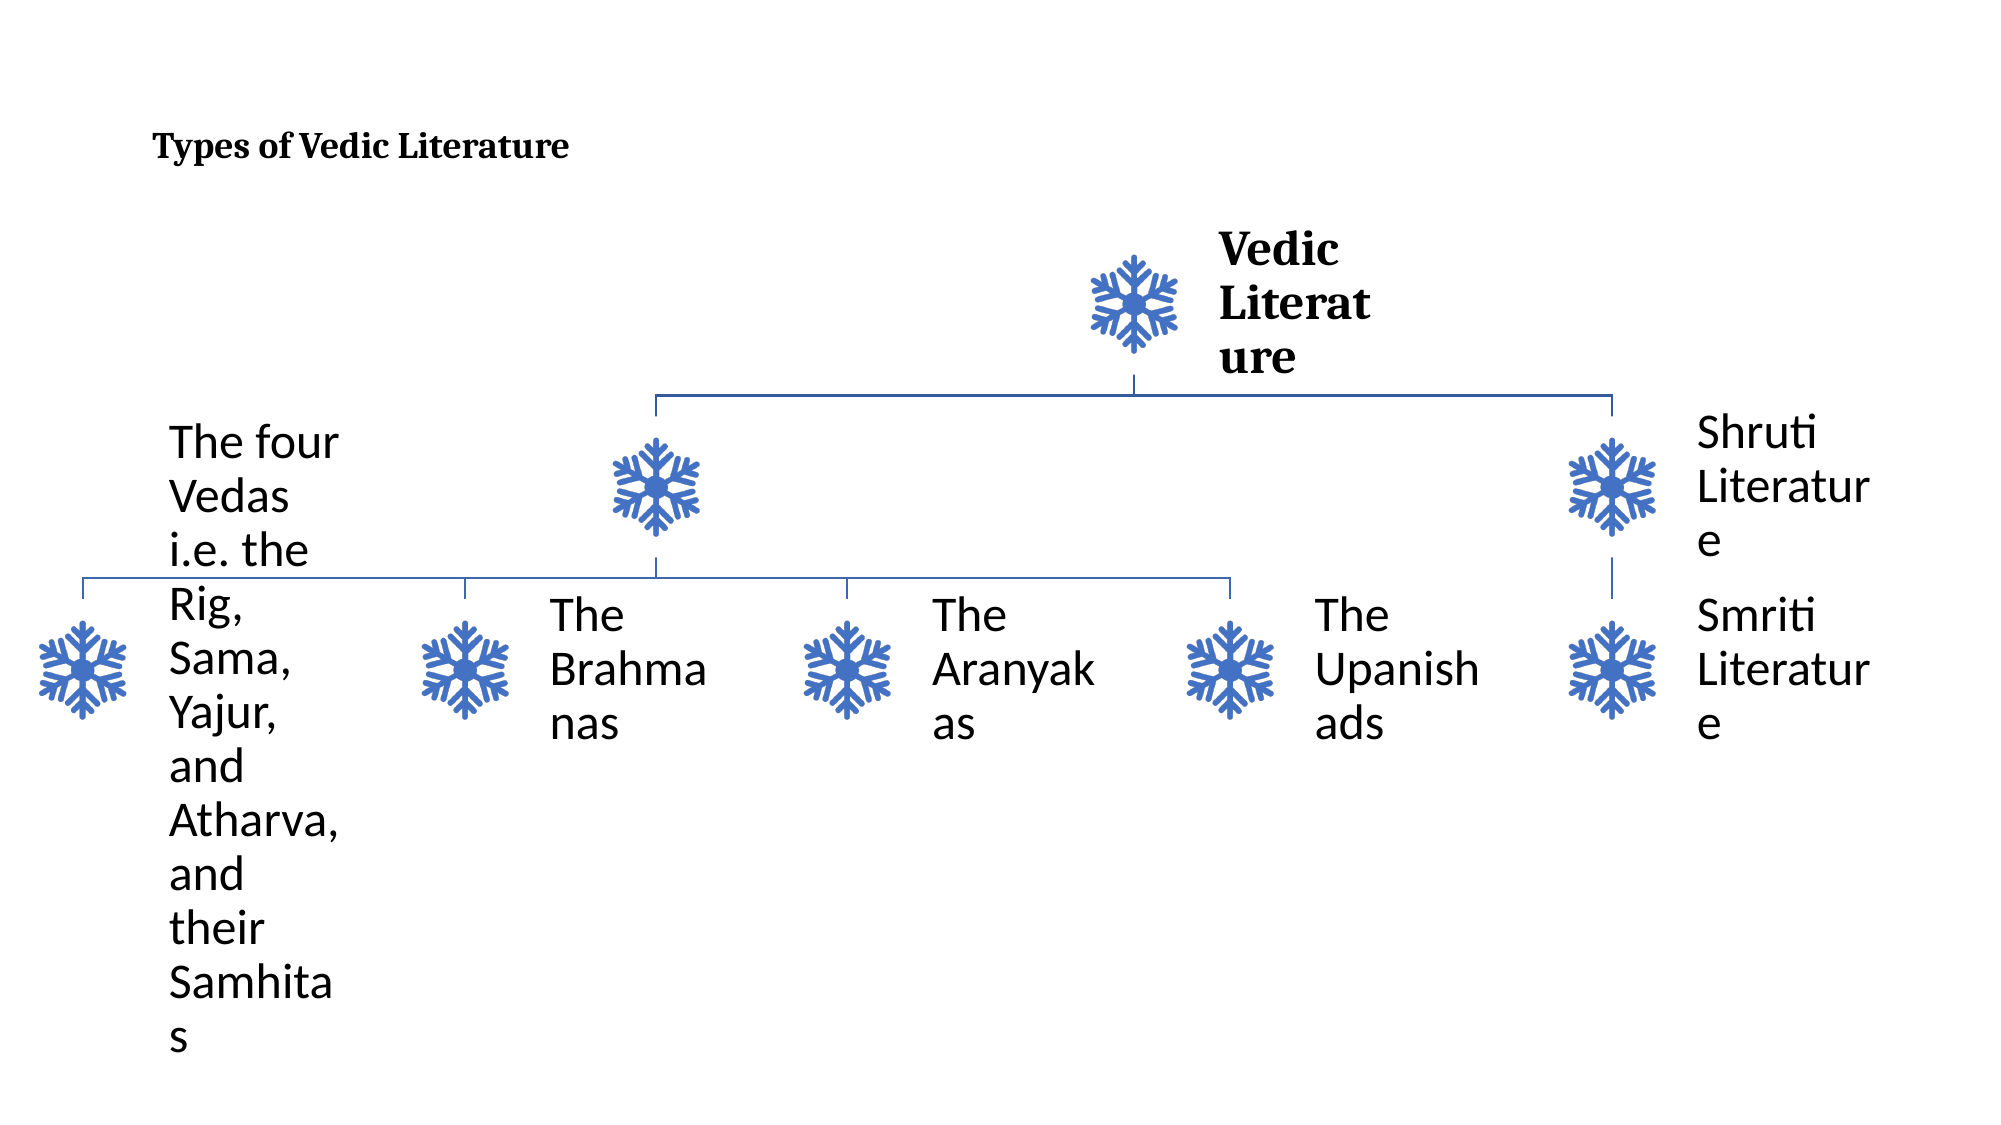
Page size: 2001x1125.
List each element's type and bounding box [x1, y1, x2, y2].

list [12, 21, 1892, 952]
